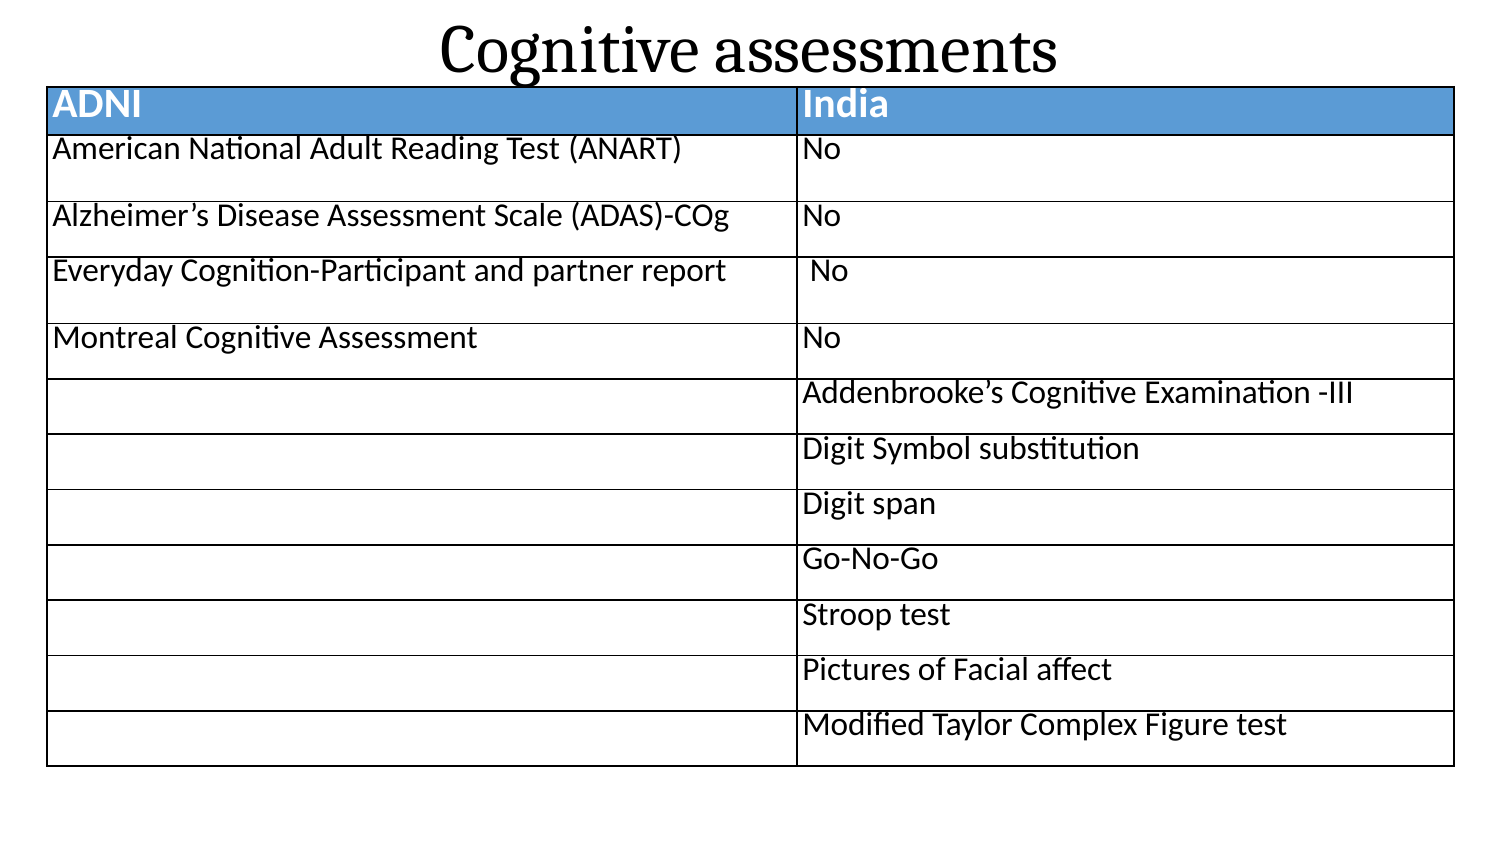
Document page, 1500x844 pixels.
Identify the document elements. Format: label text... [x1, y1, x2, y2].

table_cell Stroop test [798, 601, 1453, 655]
table_cell [48, 656, 796, 710]
table_cell Go-No-Go [798, 546, 1453, 599]
table_cell Digit span [798, 490, 1453, 544]
table_cell Modified Taylor Complex Figure test [798, 712, 1453, 765]
table_cell Addenbrooke’s Cognitive Examination -III [798, 380, 1453, 433]
table_cell Montreal Cognitive Assessment [48, 324, 796, 378]
table_header India [798, 88, 1453, 134]
table_cell No [798, 324, 1453, 378]
table_cell American National Adult Reading Test (ANART) [48, 136, 796, 201]
table_cell [48, 380, 796, 433]
title Cognitive assessments [103, 0, 1397, 86]
table_cell No [798, 202, 1453, 256]
table_cell Pictures of Facial affect [798, 656, 1453, 710]
table_cell Alzheimer’s Disease Assessment Scale (ADAS)-COg [48, 202, 796, 256]
table_cell [48, 435, 796, 489]
table_cell Digit Symbol substitution [798, 435, 1453, 489]
table_cell No [798, 136, 1453, 201]
table_cell Everyday Cognition-Participant and partner report [48, 258, 796, 323]
table_header ADNI [48, 88, 796, 134]
table_cell [48, 546, 796, 599]
table_cell No [798, 258, 1453, 323]
table_cell [48, 601, 796, 655]
table_cell [48, 490, 796, 544]
table_cell [48, 712, 796, 765]
